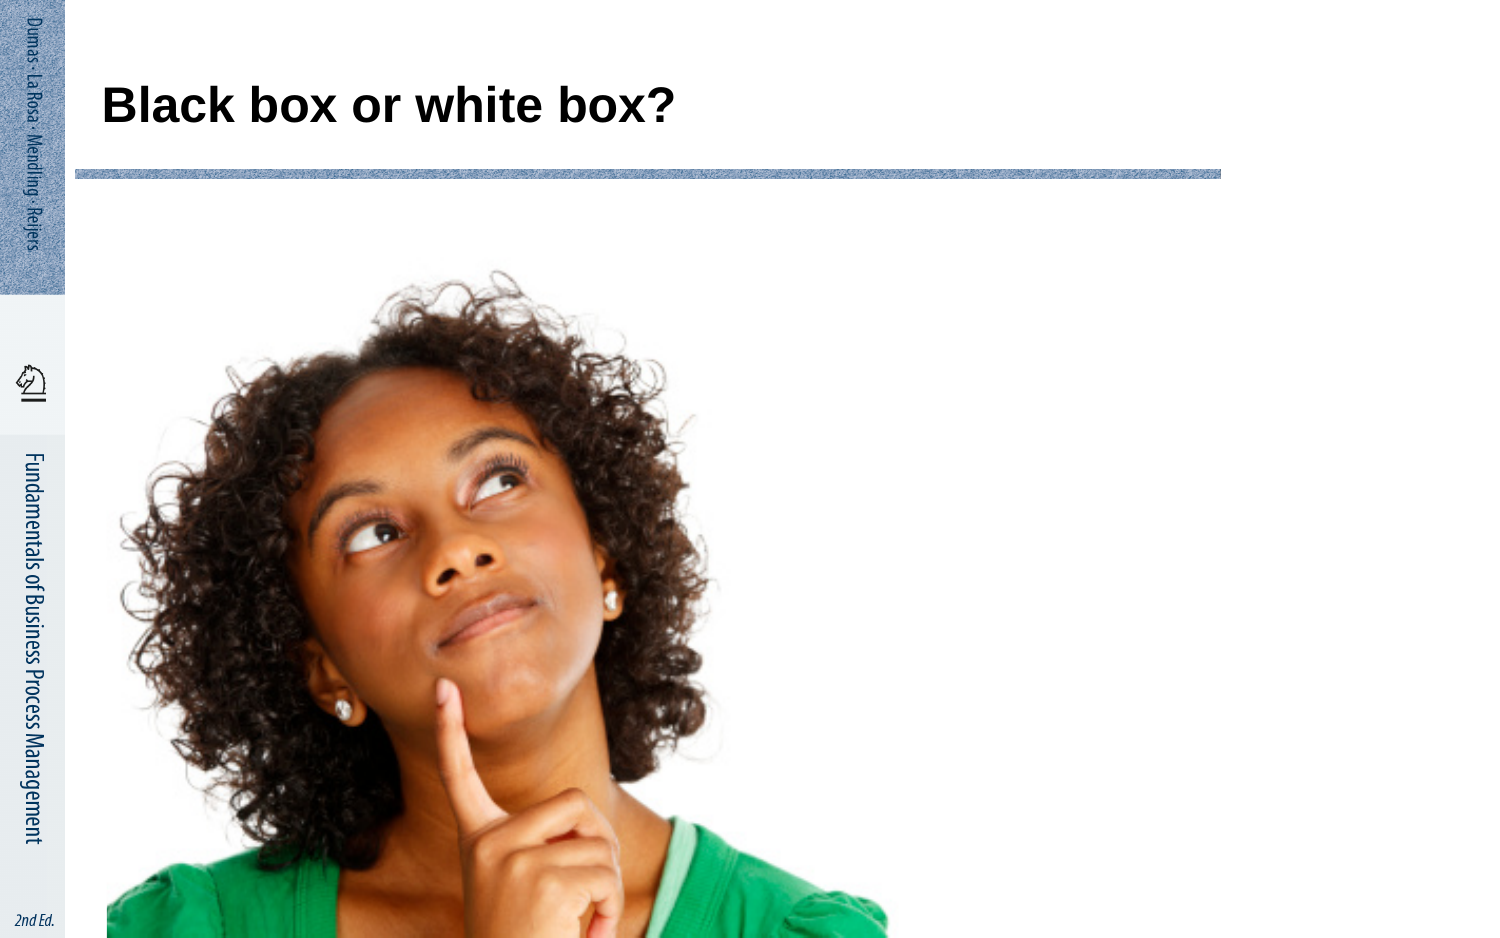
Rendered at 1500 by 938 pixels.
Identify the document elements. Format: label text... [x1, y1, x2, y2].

picture [106, 225, 1058, 938]
picture [75, 169, 1221, 179]
text_box Black box or white box? [89, 48, 1192, 157]
picture [0, 0, 65, 938]
